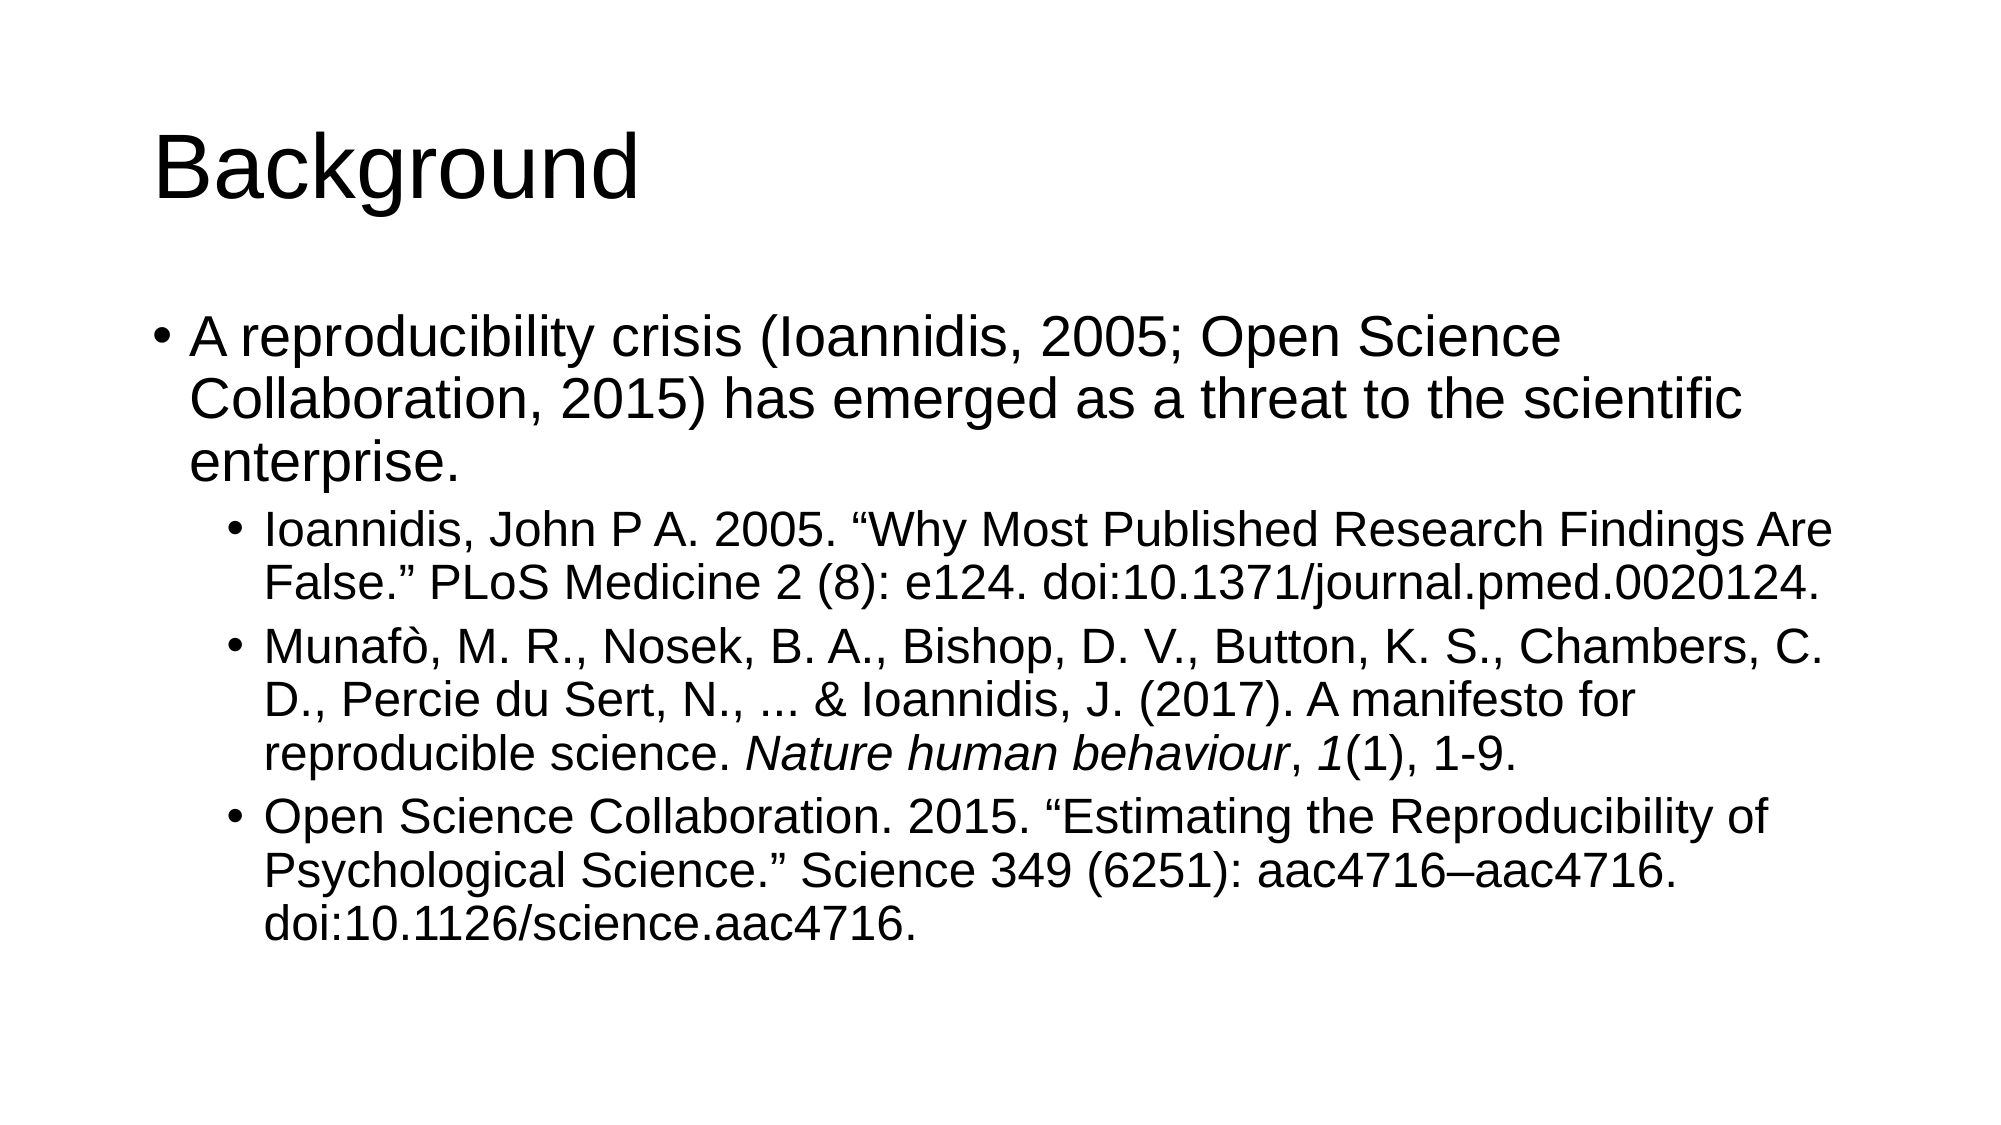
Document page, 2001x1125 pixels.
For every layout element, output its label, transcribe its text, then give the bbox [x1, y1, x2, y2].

list A reproducibility crisis (Ioannidis, 2005; Open Science Collaboration, 2015) has emerged as a threat to the scientific enterprise. Ioannidis, John P A. 2005. “Why Most Published Research Findings Are False.” PLoS Medicine 2 (8): e124. doi:10.1371/journal.pmed.0020124. Munafò, M. R., Nosek, B. A., Bishop, D. V., Button, K. S., Chambers, C. D., Percie du Sert, N., ... & Ioannidis, J. (2017). A manifesto for reproducible science. Nature human behaviour, 1(1), 1-9. Open Science Collaboration. 2015. “Estimating the Reproducibility of Psychological Science.” Science 349 (6251): aac4716–aac4716. doi:10.1126/science.aac4716. [137, 299, 1863, 1014]
title Background [137, 59, 1863, 278]
